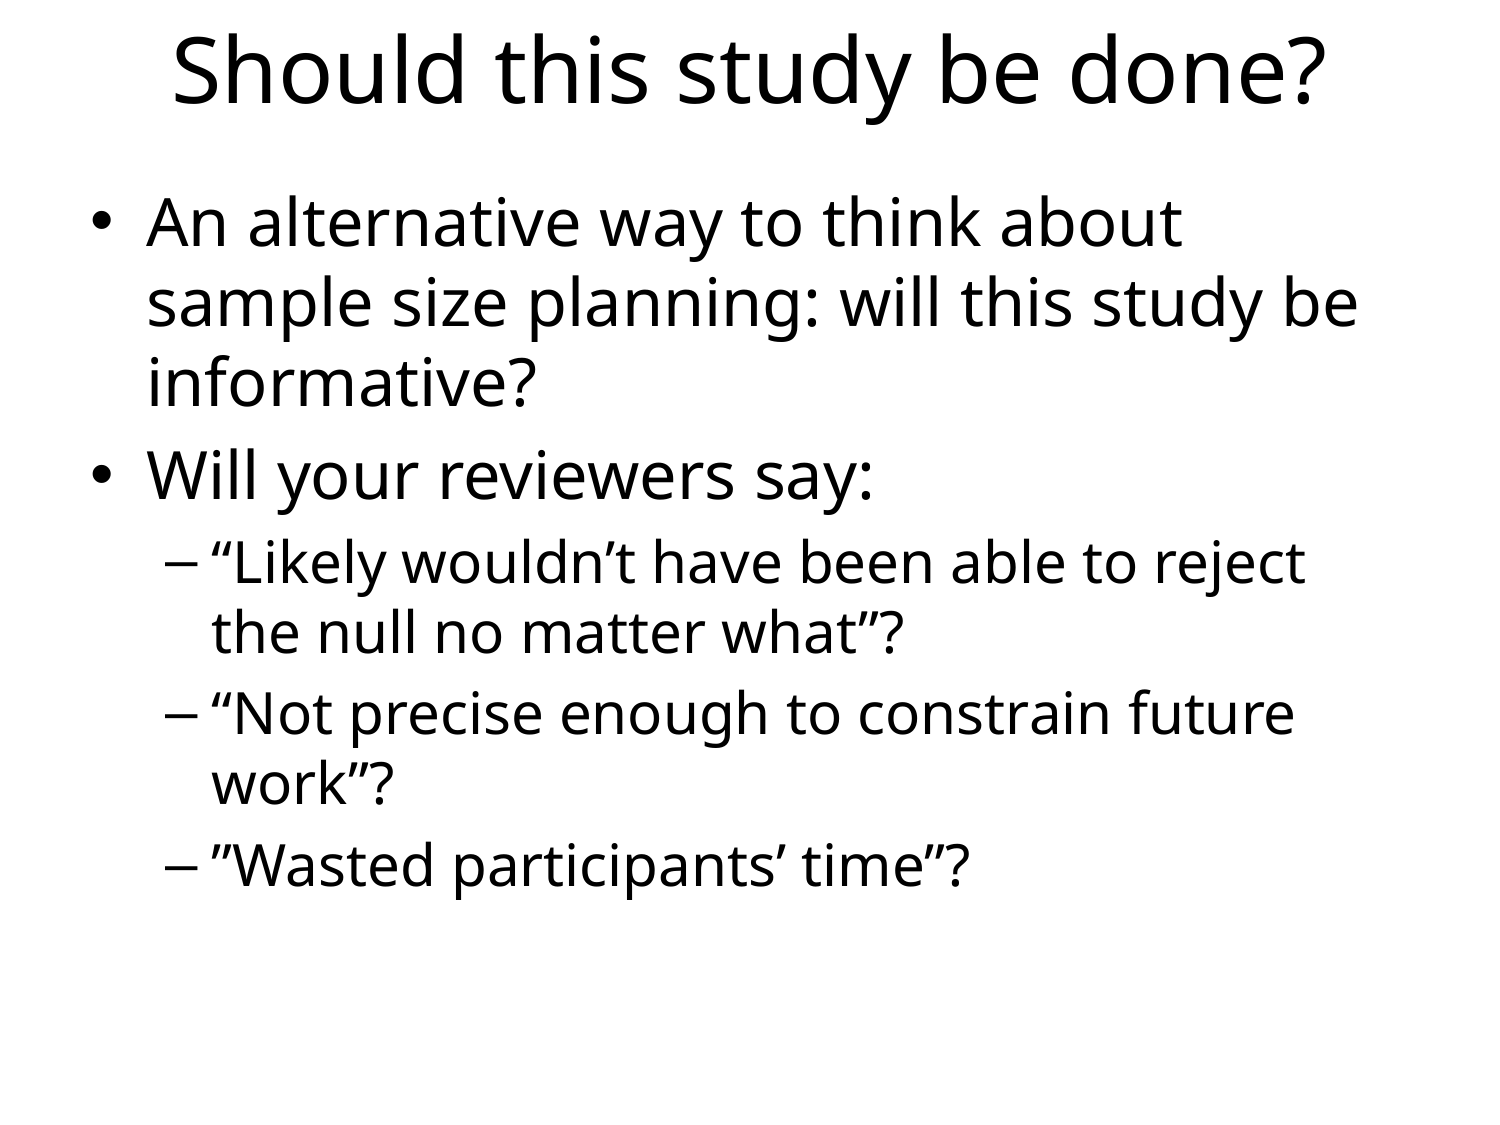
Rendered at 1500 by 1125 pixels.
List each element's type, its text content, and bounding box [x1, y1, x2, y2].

list An alternative way to think about sample size planning: will this study be informative? Will your reviewers say: “Likely wouldn’t have been able to reject the null no matter what”? “Not precise enough to constrain future work”? ”Wasted participants’ time”? [75, 172, 1425, 1005]
title Should this study be done? [0, 0, 1500, 135]
